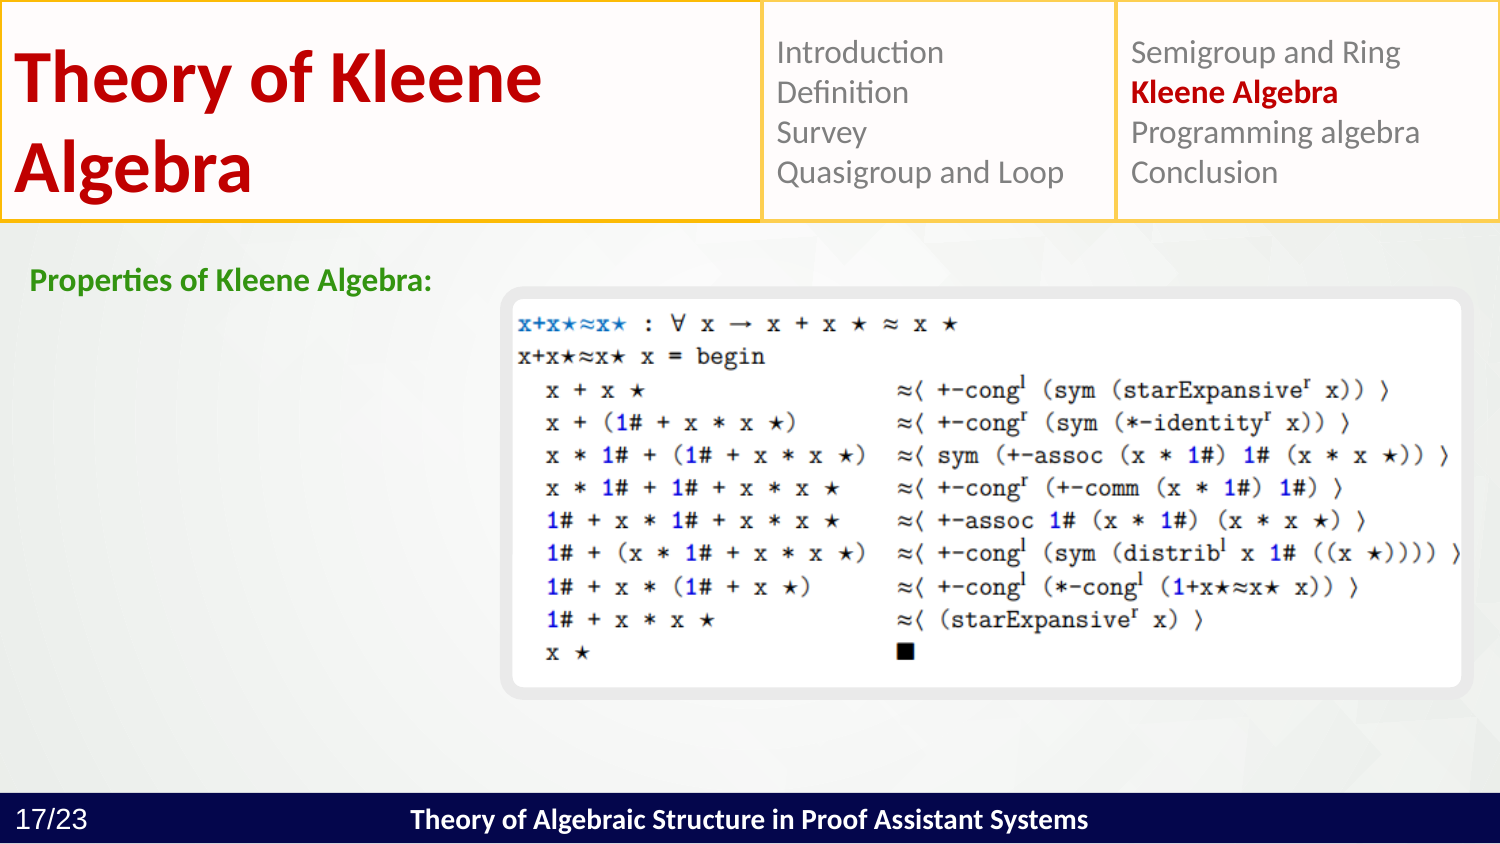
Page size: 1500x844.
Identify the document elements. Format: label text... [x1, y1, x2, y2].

text_box 17/23 [0, 792, 124, 843]
text_box [0, 0, 761, 20]
text_box Introduction Definition Survey Quasigroup and Loop [761, 0, 1116, 221]
text_box Semigroup and Ring Kleene Algebra Programming algebra Conclusion [1116, 0, 1500, 221]
text_box Theory of Algebraic Structure in Proof Assistant Systems [0, 792, 1500, 844]
text_box Theory of Kleene Algebra [0, 20, 761, 216]
text_box [0, 216, 761, 221]
picture [506, 292, 1468, 694]
